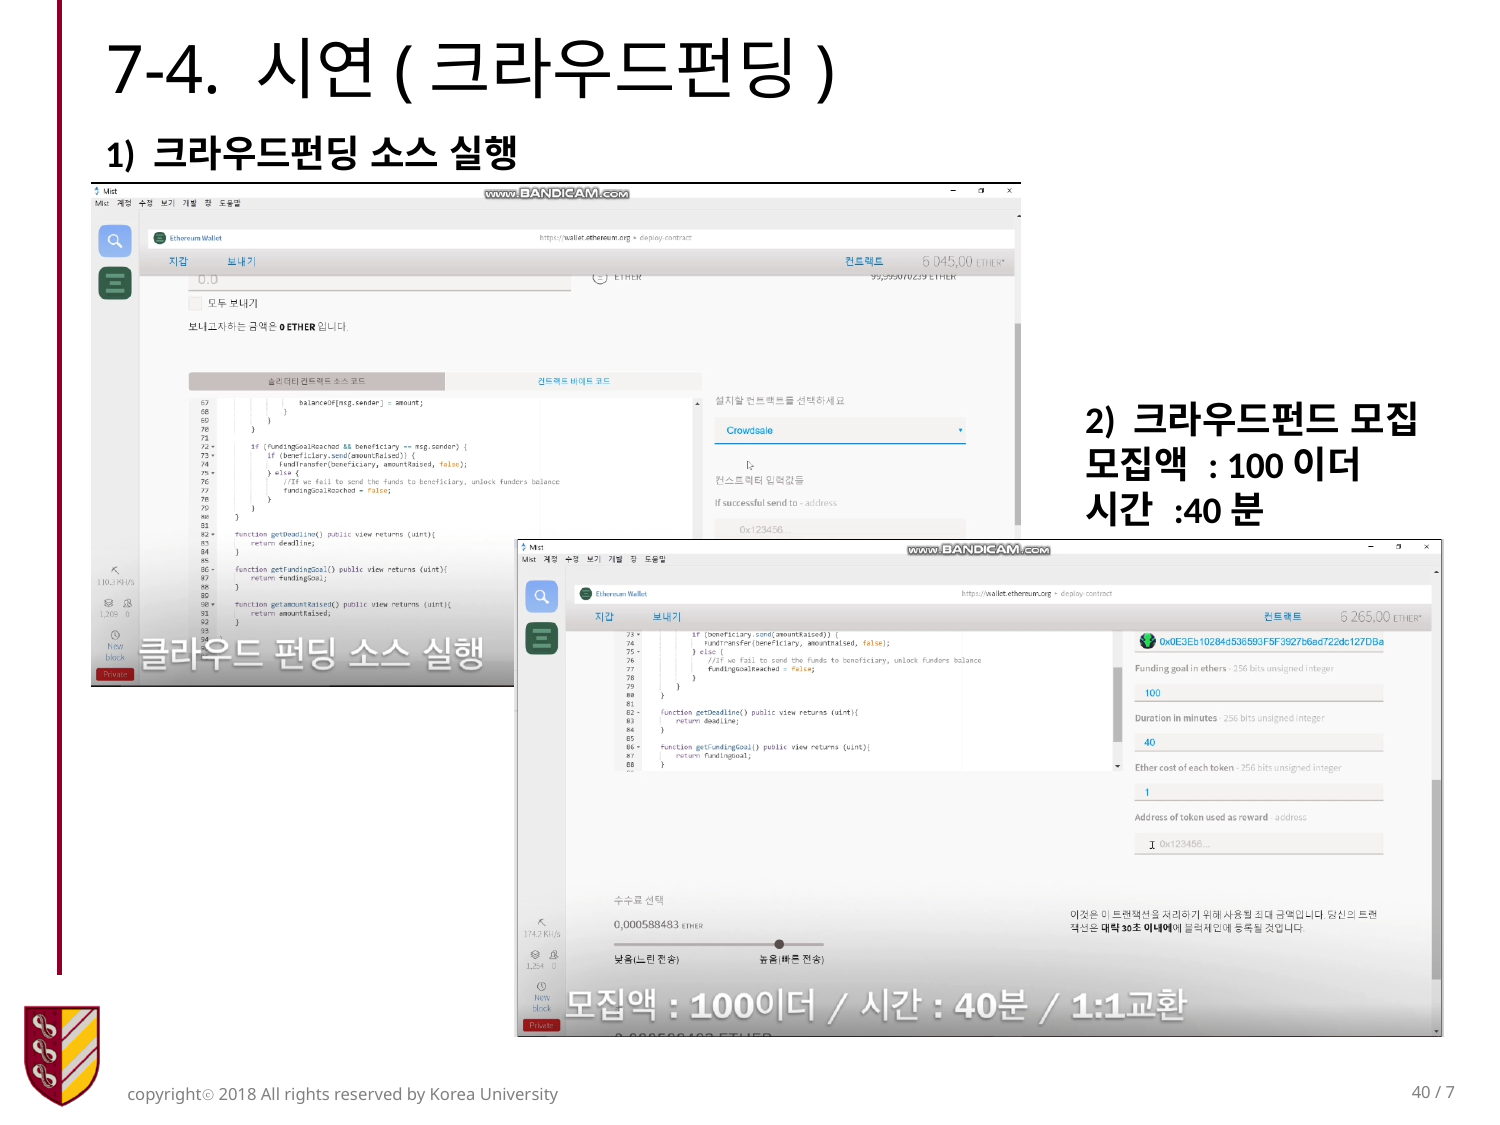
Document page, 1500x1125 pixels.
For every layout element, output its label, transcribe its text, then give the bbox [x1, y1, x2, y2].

list 7-4. 시연(크라우드펀딩) [91, 28, 1177, 113]
picture [90, 182, 1444, 1037]
picture [15, 984, 113, 1119]
text_box 1) 크라우드펀딩 소스 실행 [90, 122, 535, 182]
text_box 2) 크라우드펀드 모집 모집액 : 100이더 시간 :40분 [1070, 388, 1435, 538]
